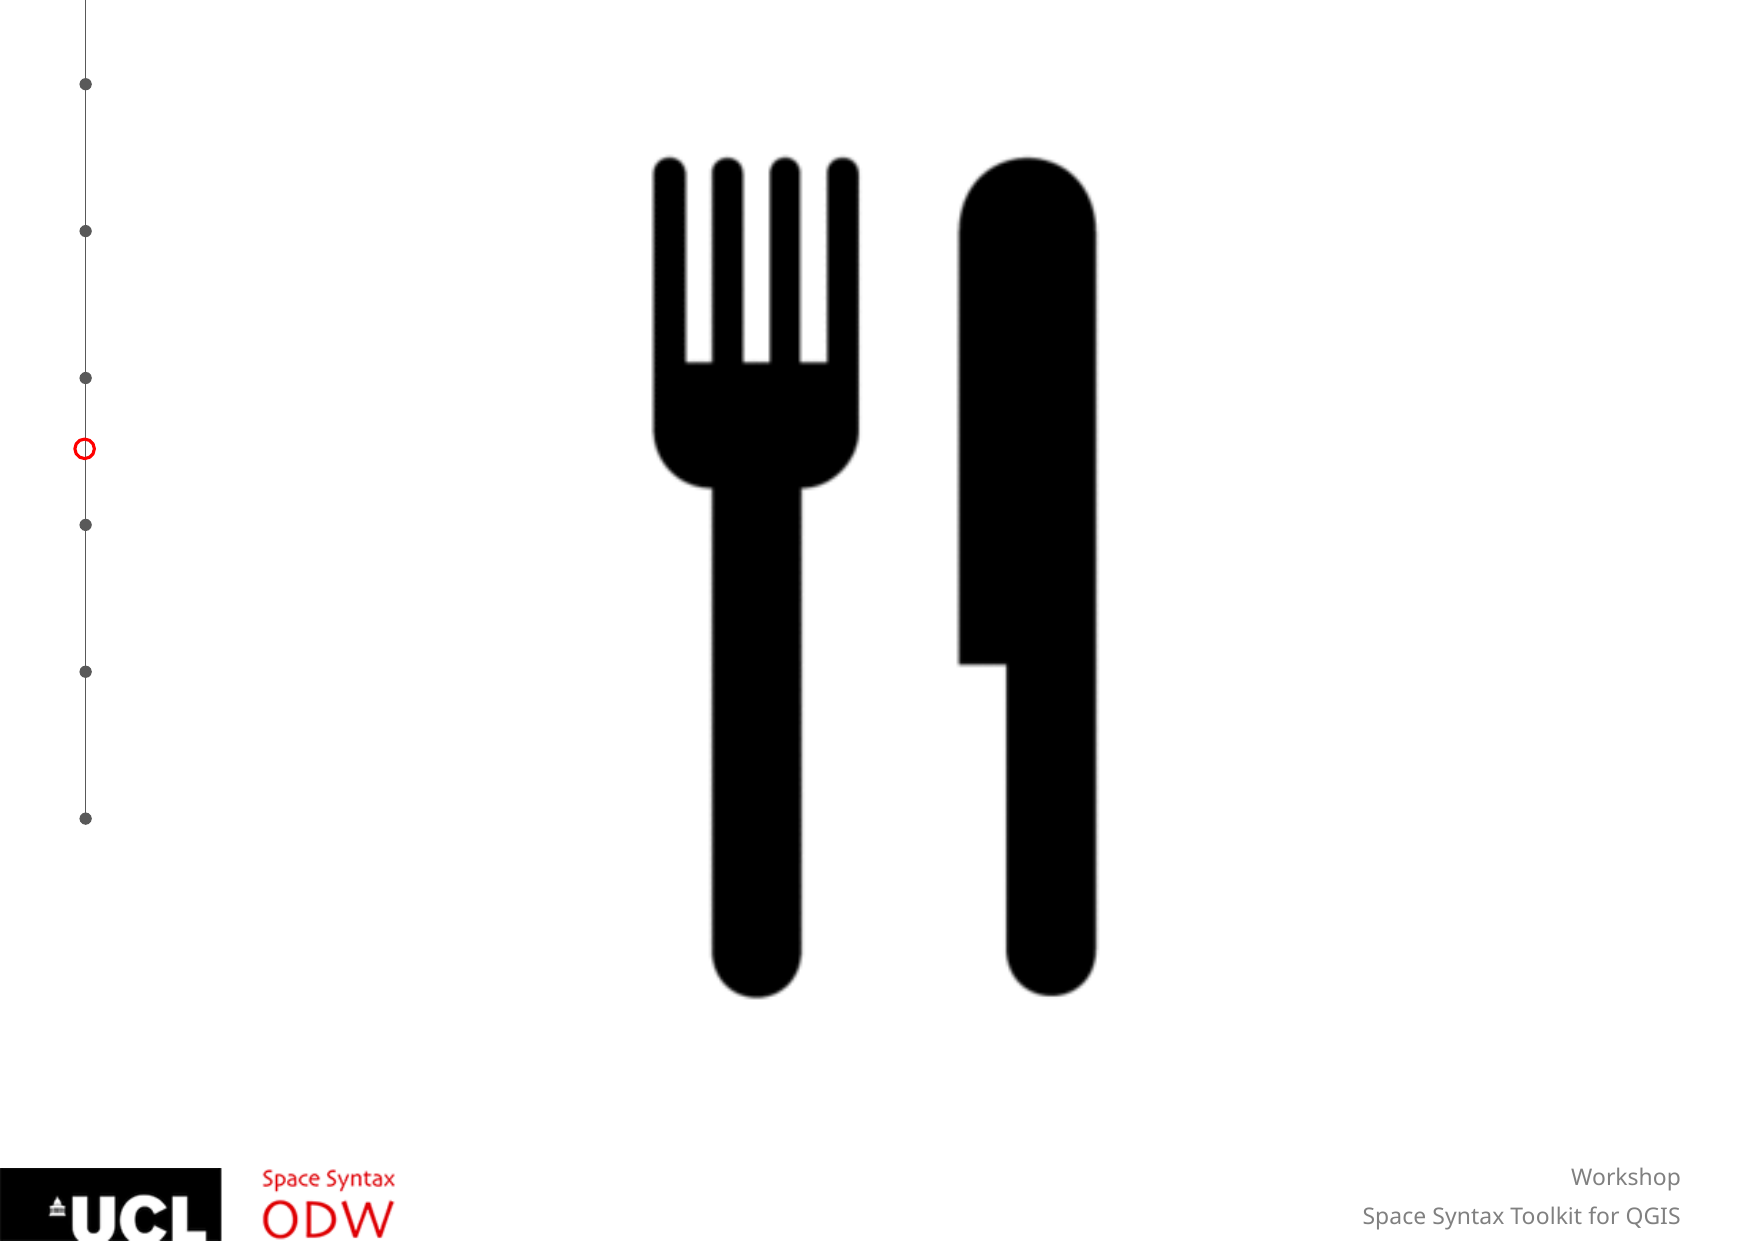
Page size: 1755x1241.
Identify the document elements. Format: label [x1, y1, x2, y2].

picture [0, 1168, 417, 1241]
picture [540, 103, 1255, 1046]
text_box [74, 439, 95, 459]
